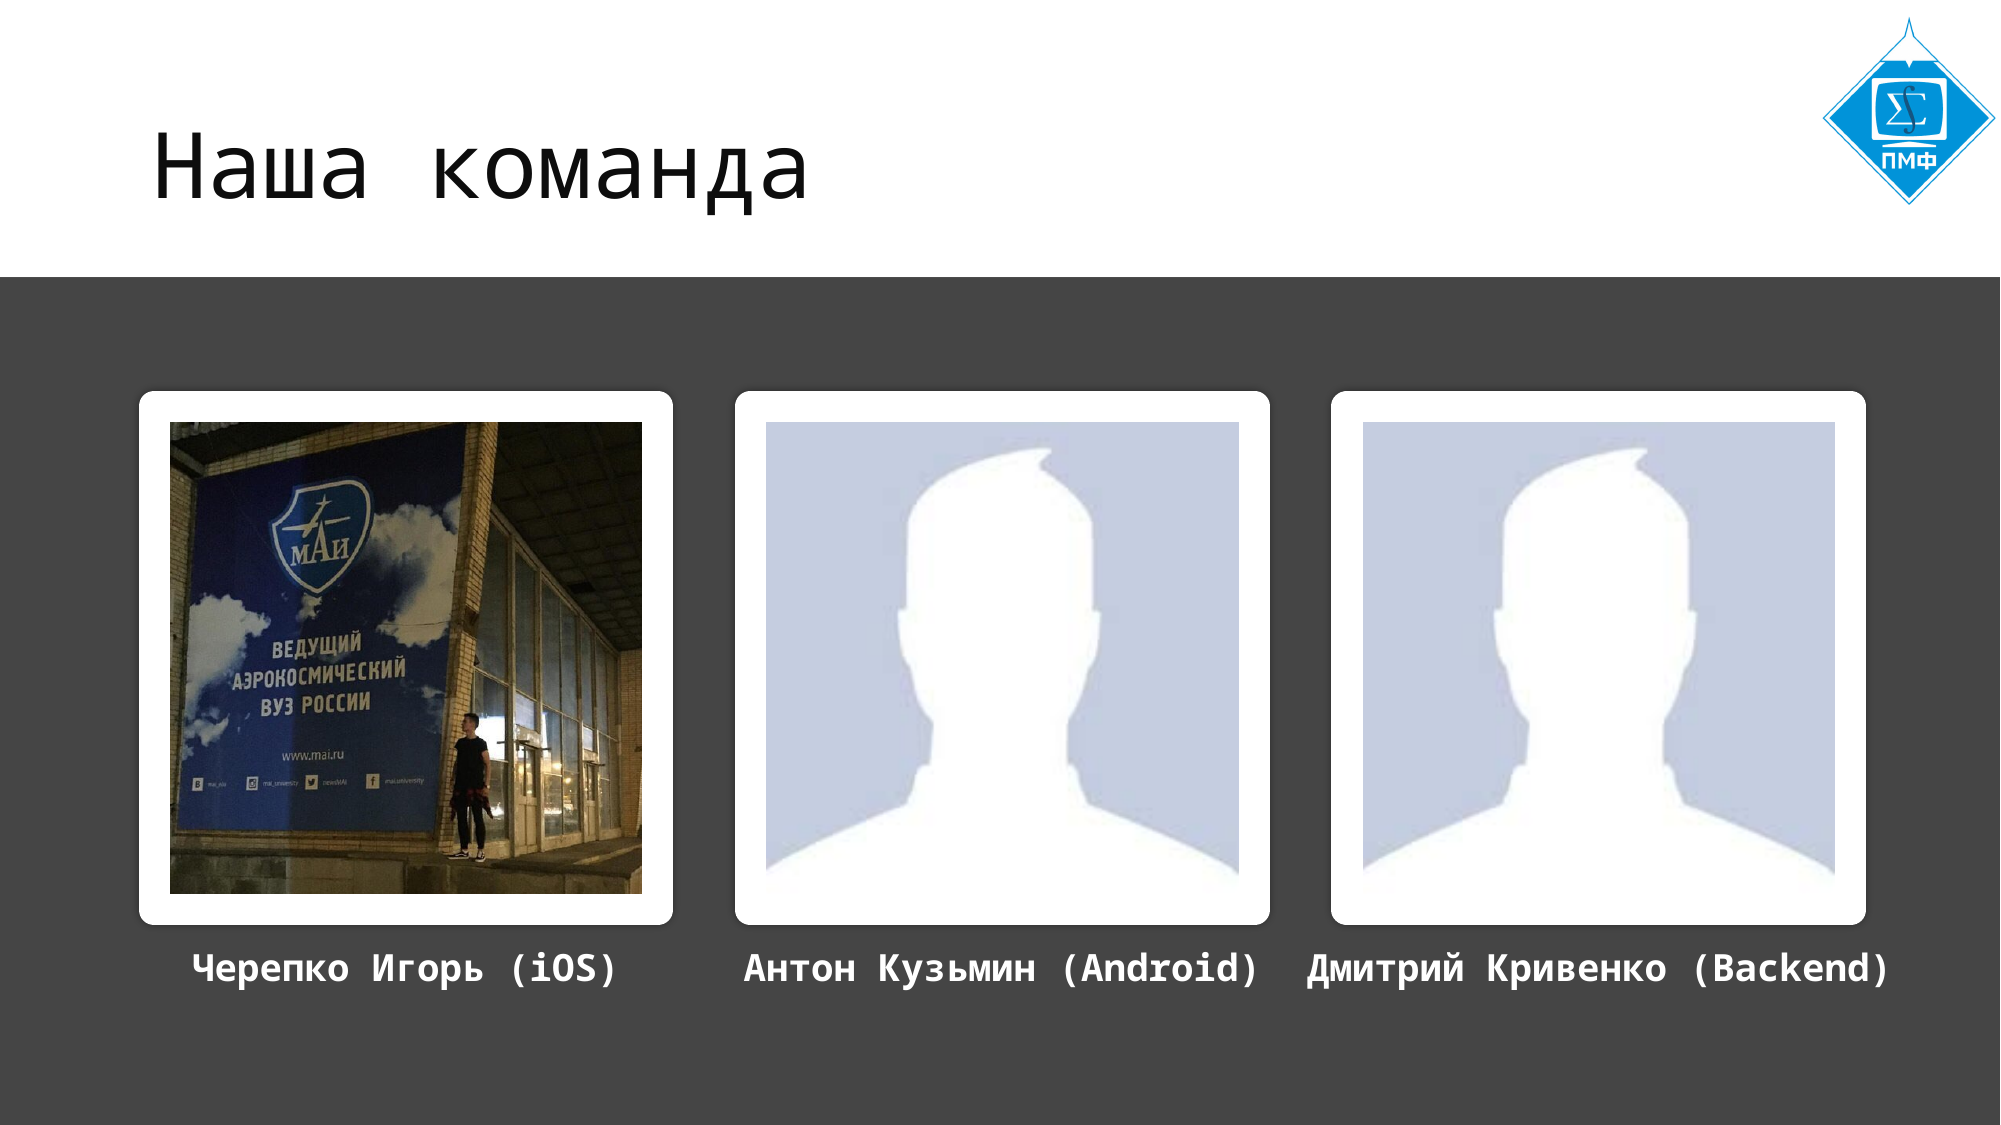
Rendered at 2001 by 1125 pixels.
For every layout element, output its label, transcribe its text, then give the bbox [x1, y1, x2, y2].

picture [1821, 16, 1996, 205]
title Наша команда [137, 59, 1863, 278]
text_box Антон Кузьмин (Android) [728, 936, 1277, 997]
text_box [0, 276, 2000, 1125]
picture [1362, 421, 1835, 895]
picture [169, 421, 643, 895]
text_box Черепко Игорь (iOS) [177, 936, 635, 997]
picture [766, 421, 1239, 895]
text_box [0, 0, 2000, 276]
text_box Дмитрий Кривенко (Backend) [1292, 936, 1907, 997]
